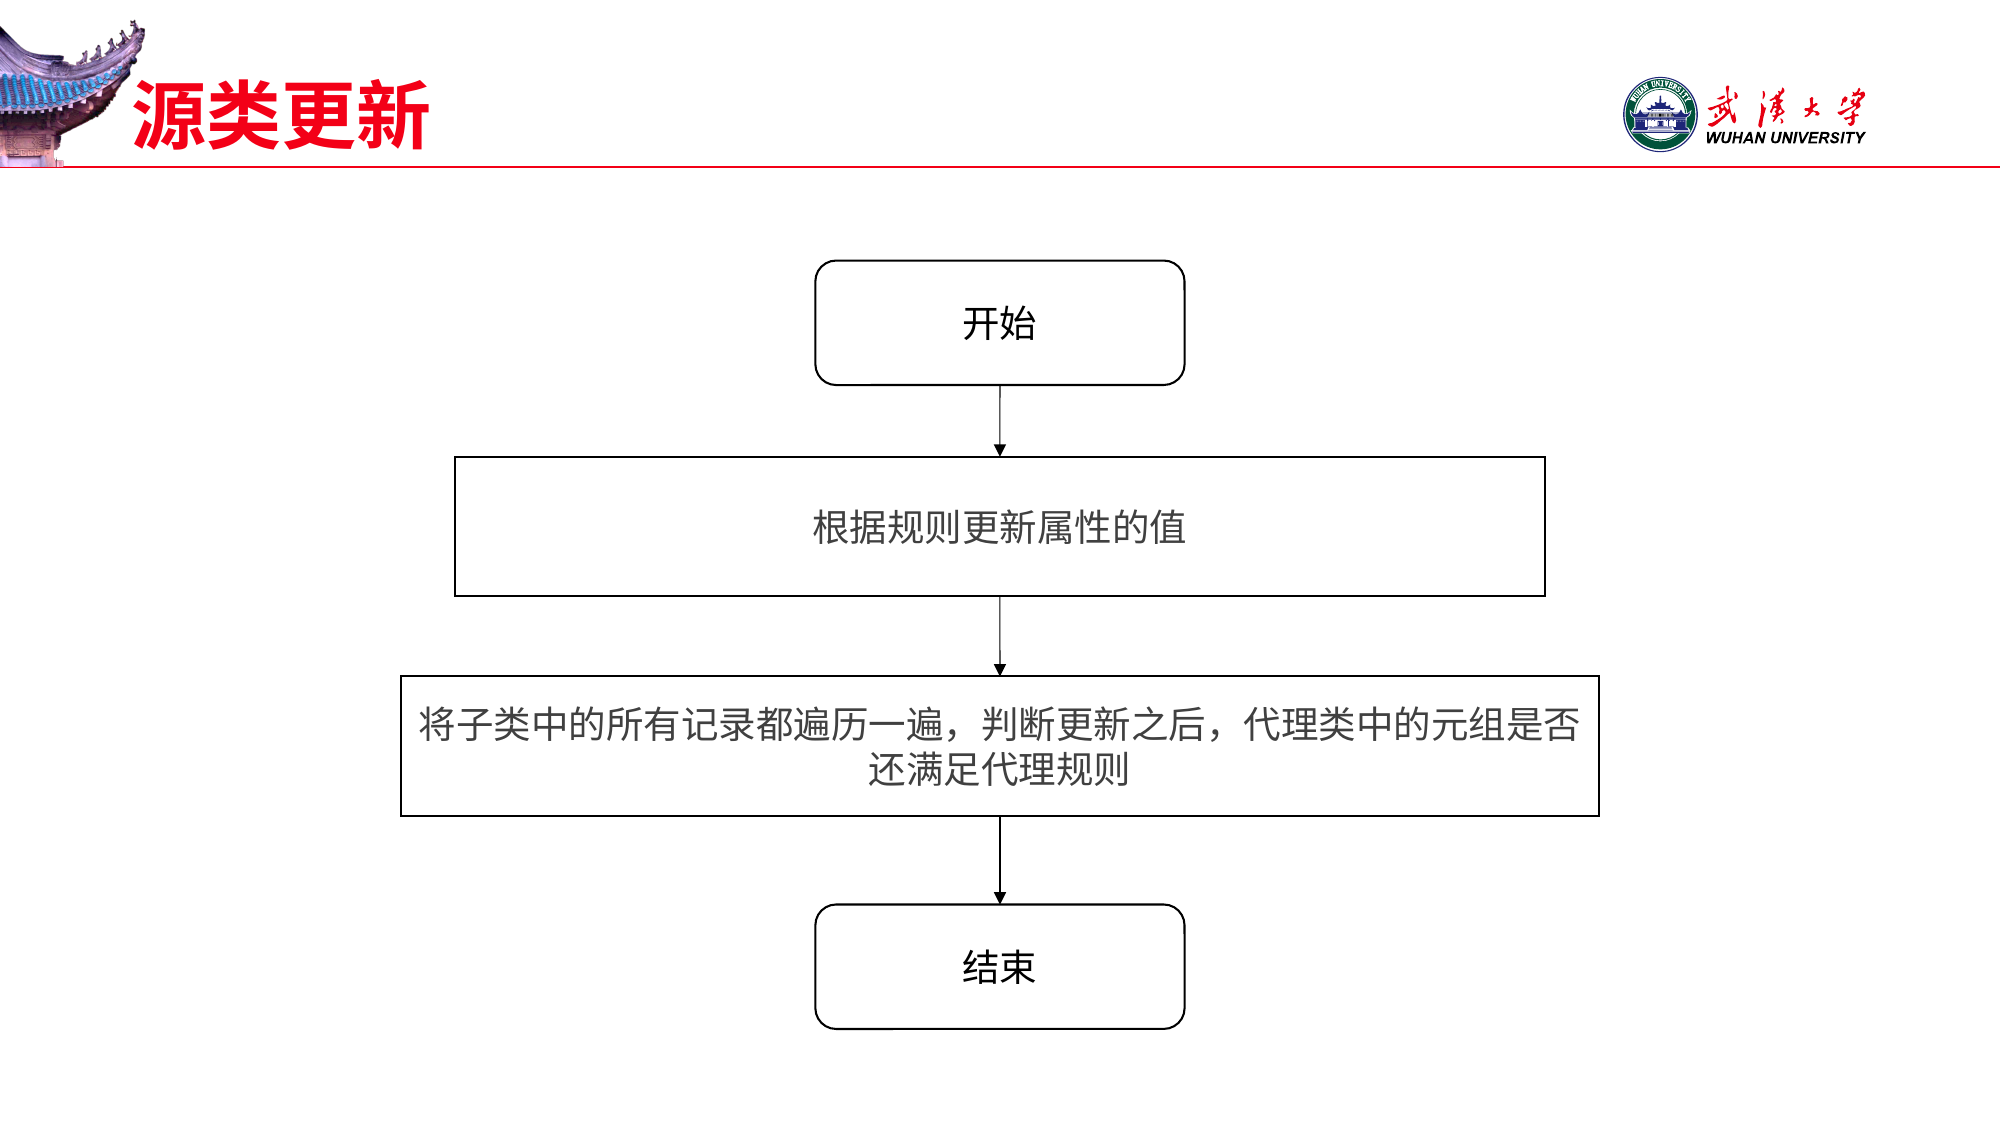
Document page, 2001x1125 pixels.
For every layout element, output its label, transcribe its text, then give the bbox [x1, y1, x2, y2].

title 源类更新 [131, 64, 1604, 174]
text_box 根据规则更新属性的值 [454, 456, 1546, 597]
text_box 将子类中的所有记录都遍历一遍，判断更新之后，代理类中的元组是否还满足代理规则 [400, 675, 1600, 817]
picture [0, 9, 158, 167]
text_box 开始 [814, 259, 1186, 387]
text_box 结束 [814, 903, 1186, 1031]
